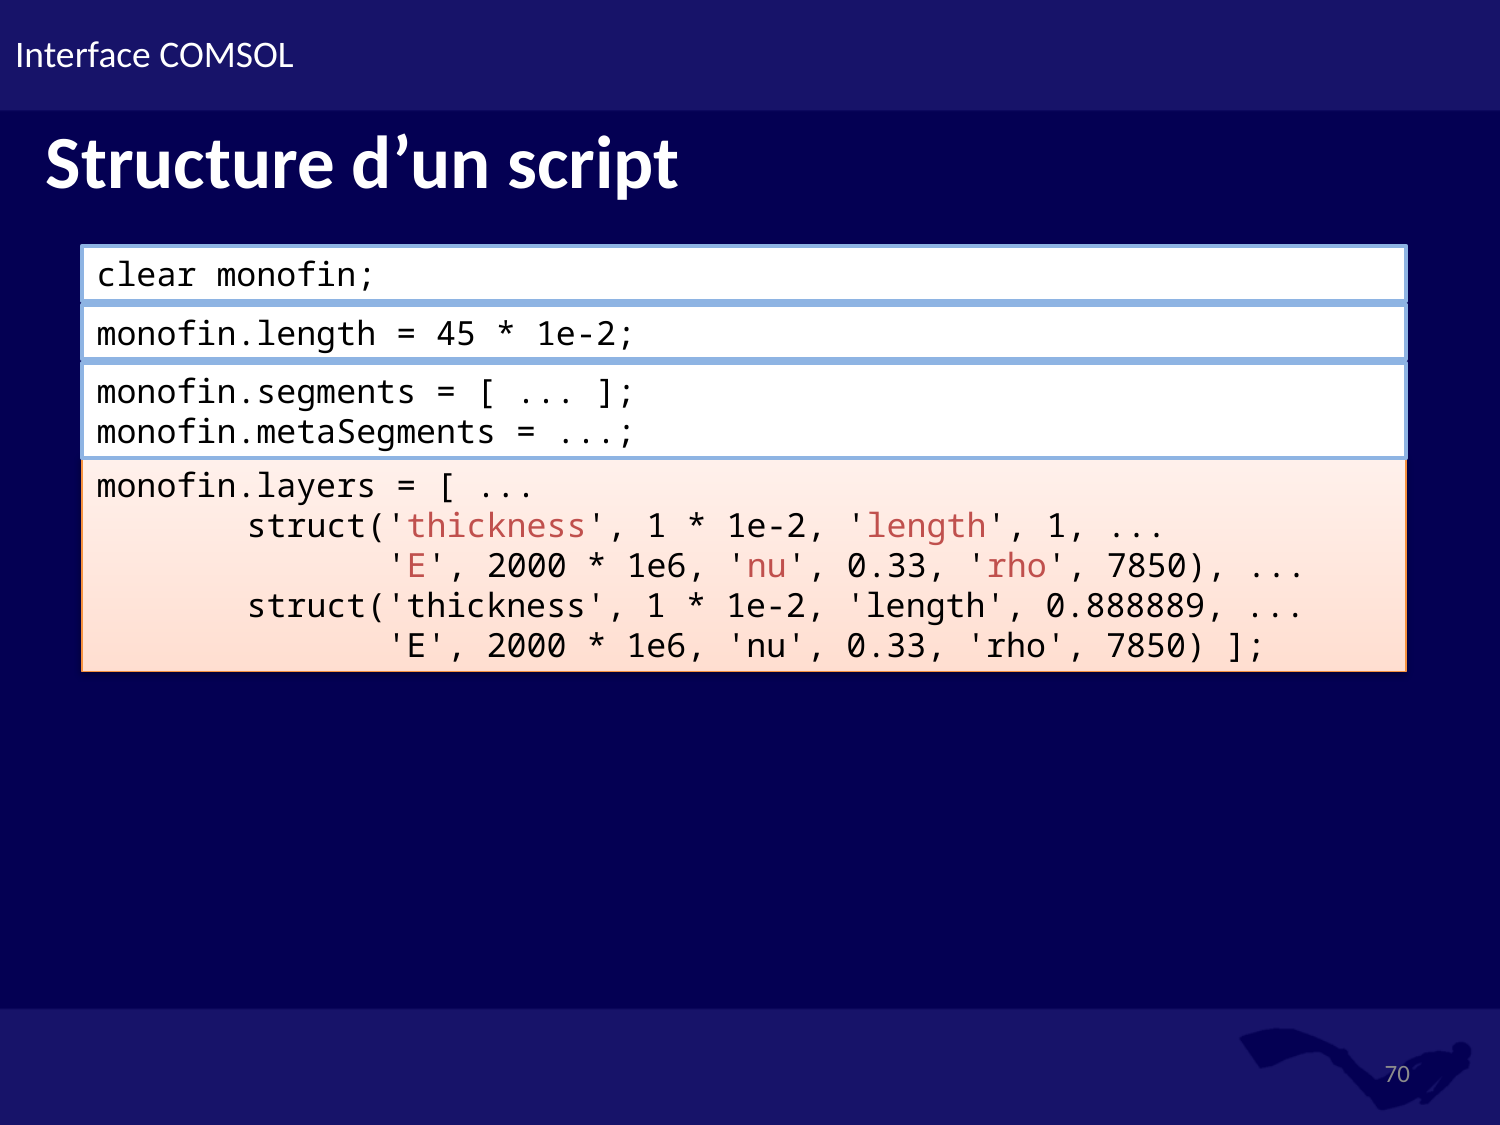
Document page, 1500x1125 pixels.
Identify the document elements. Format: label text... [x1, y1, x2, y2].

slide_number 70 [1074, 1042, 1425, 1103]
title Interface COMSOL [0, 0, 891, 106]
text_box monofin.layers = [ ... struct('thickness', 1 * 1e-2, 'length', 1, ... 'E', 2000 * 1e6, 'nu', 0.33, 'rho', 7850), ... struct('thickness', 1 * 1e-2, 'length', 0.888889, ... 'E', 2000 * 1e6, 'nu', 0.33, 'rho', 7850) ]; [81, 460, 1407, 672]
picture [0, 0, 1500, 1125]
text_box monofin.segments = [ ... ]; monofin.metaSegments = ...; [80, 361, 1408, 460]
text_box monofin.length = 45 * 1e-2; [80, 303, 1408, 361]
text_box clear monofin; [80, 244, 1408, 303]
text_box Structure d’un script [0, 105, 727, 211]
